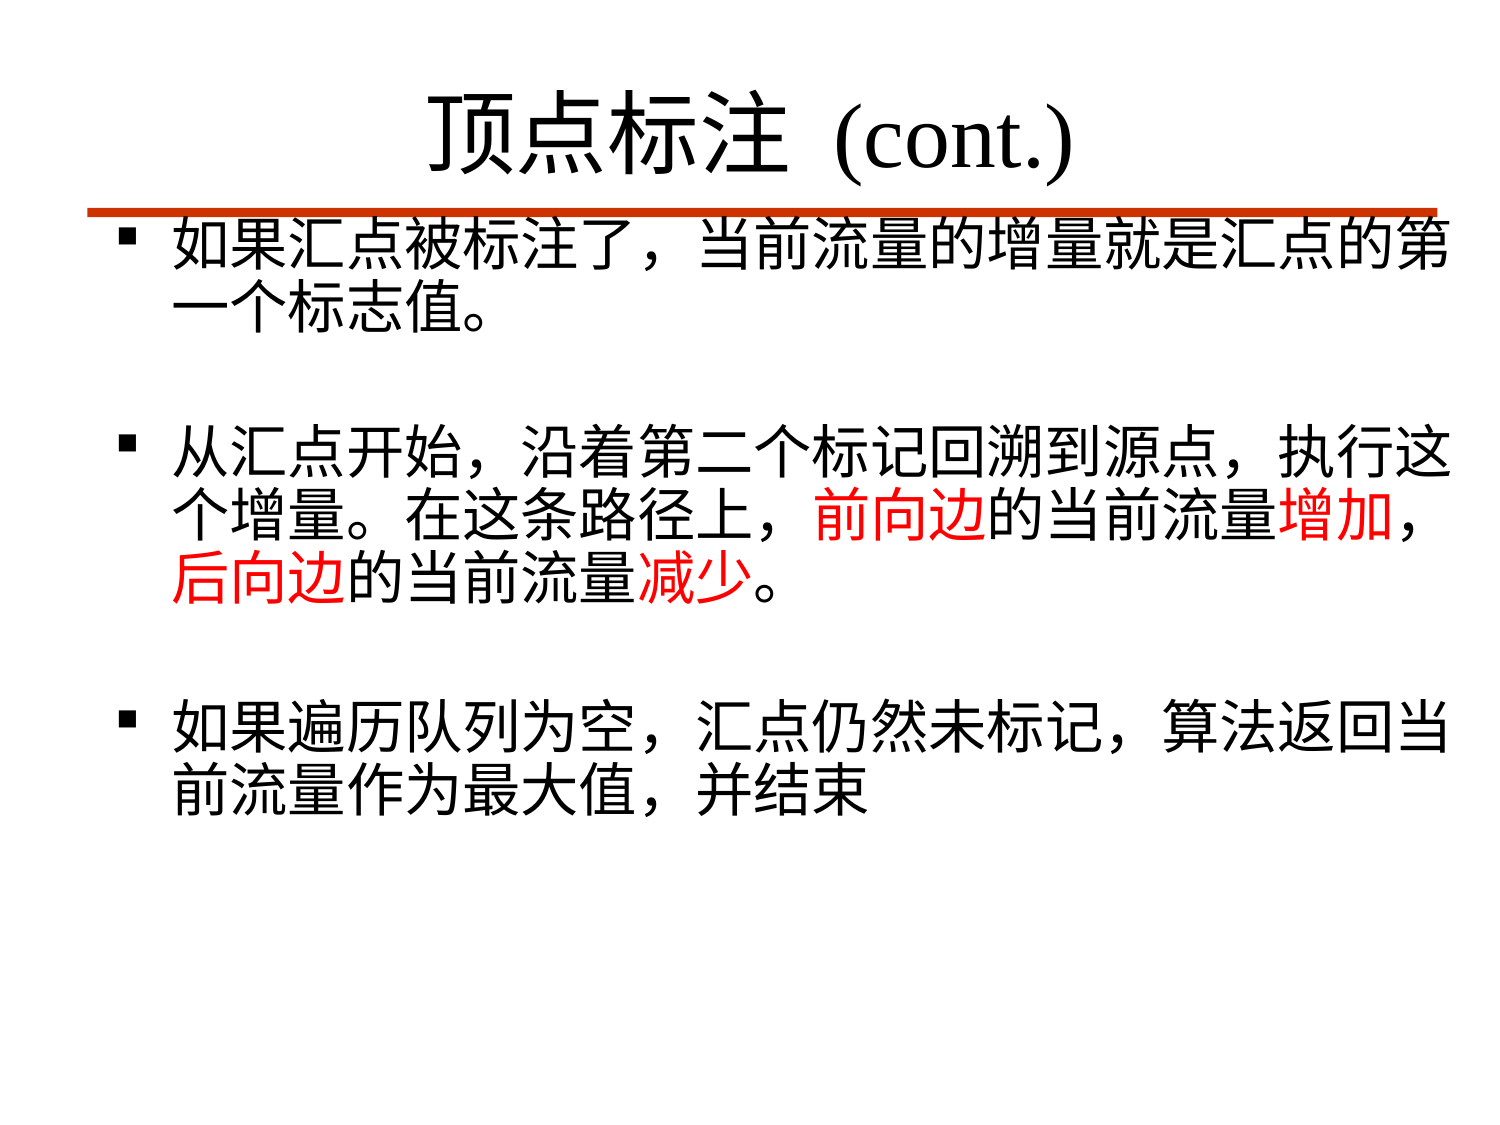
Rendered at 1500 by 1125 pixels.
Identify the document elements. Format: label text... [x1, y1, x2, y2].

list 如果汇点被标注了，当前流量的增量就是汇点的第一个标志值。 从汇点开始，沿着第二个标记回溯到源点，执行这个增量。在这条路径上，前向边的当前流量增加，后向边的当前流量减少。 如果遍历队列为空，汇点仍然未标记，算法返回当前流量作为最大值，并结束 [99, 207, 1500, 1013]
title 顶点标注 (cont.) [112, 37, 1388, 207]
